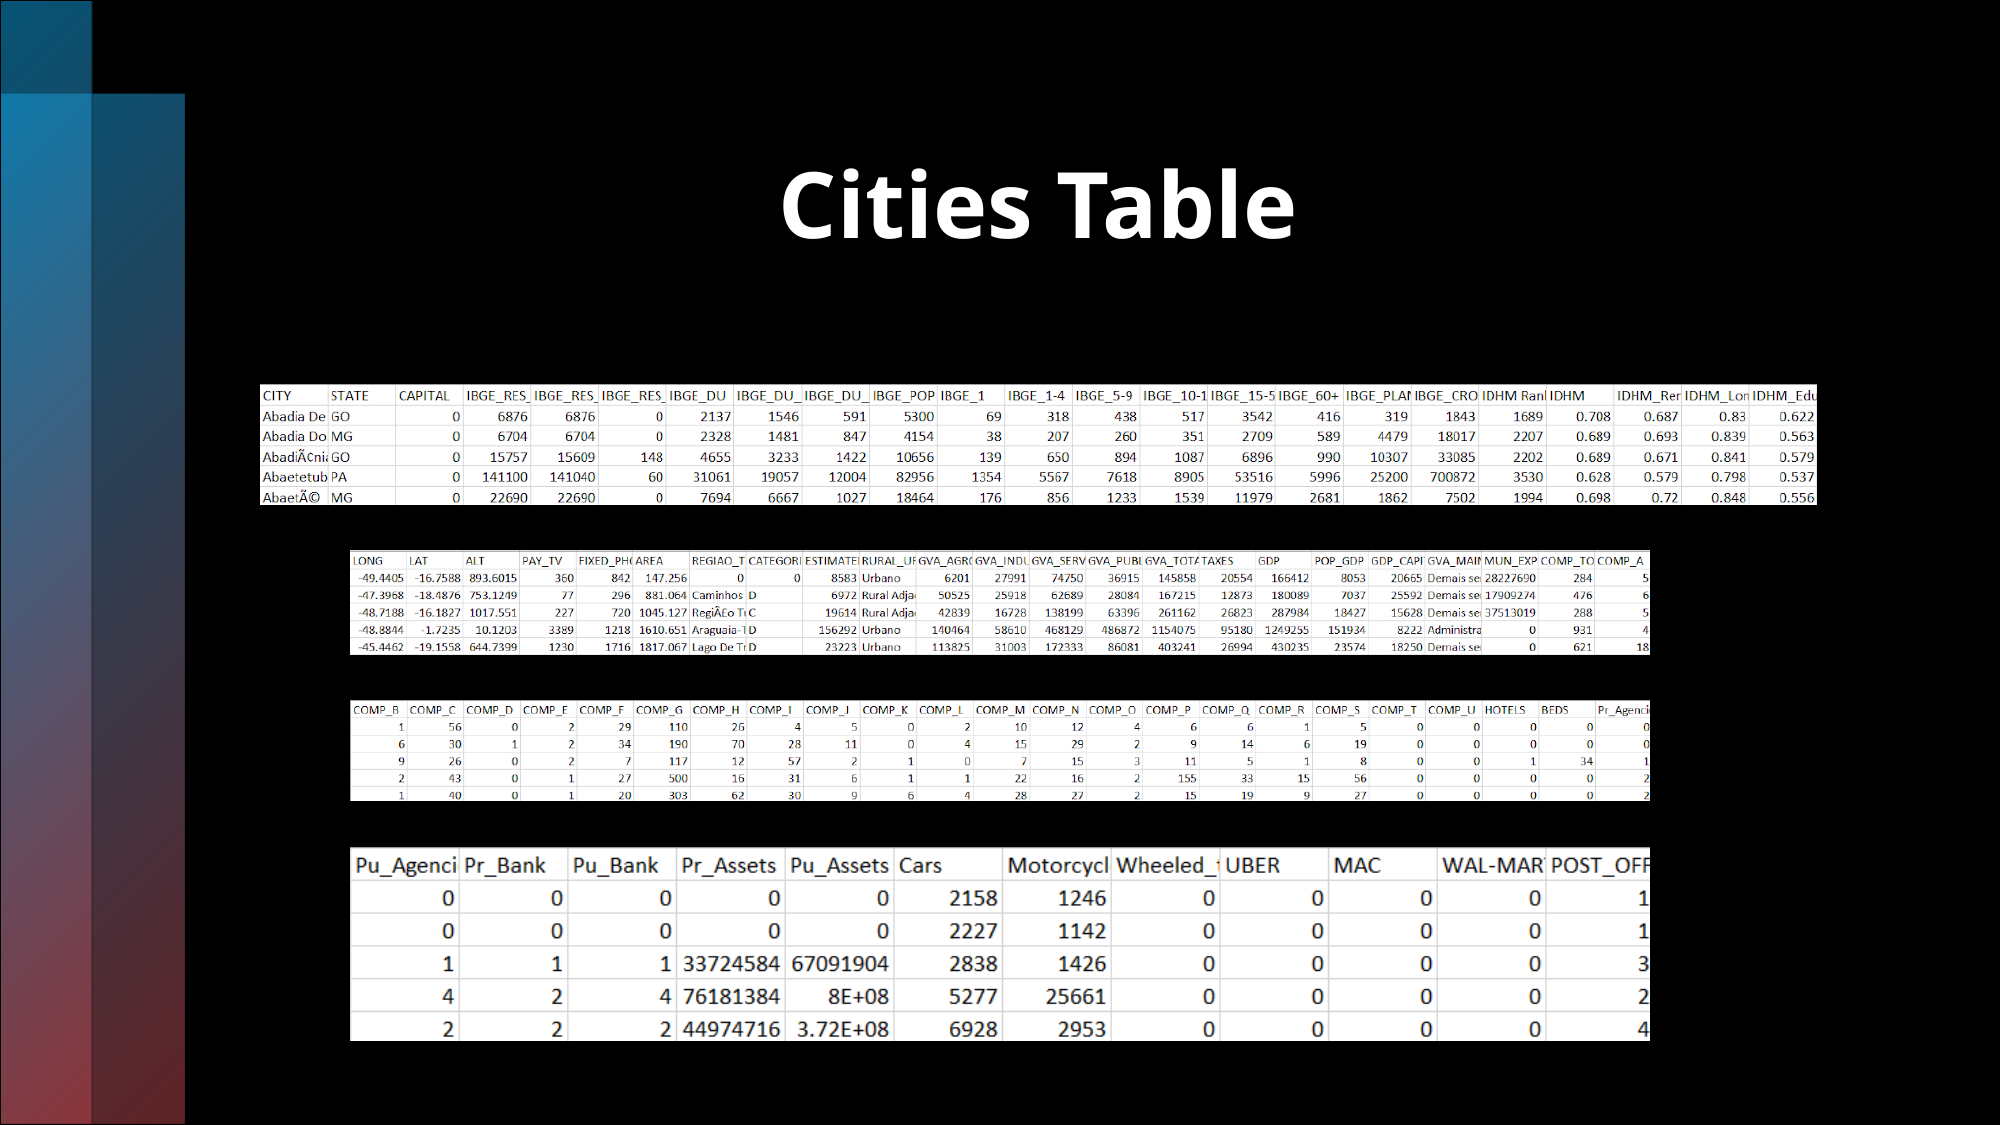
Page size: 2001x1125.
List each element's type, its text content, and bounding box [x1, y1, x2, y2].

title Cities Table [260, 74, 1817, 329]
picture [349, 700, 1650, 801]
picture [349, 550, 1650, 655]
picture [349, 847, 1650, 1041]
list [260, 384, 1817, 505]
